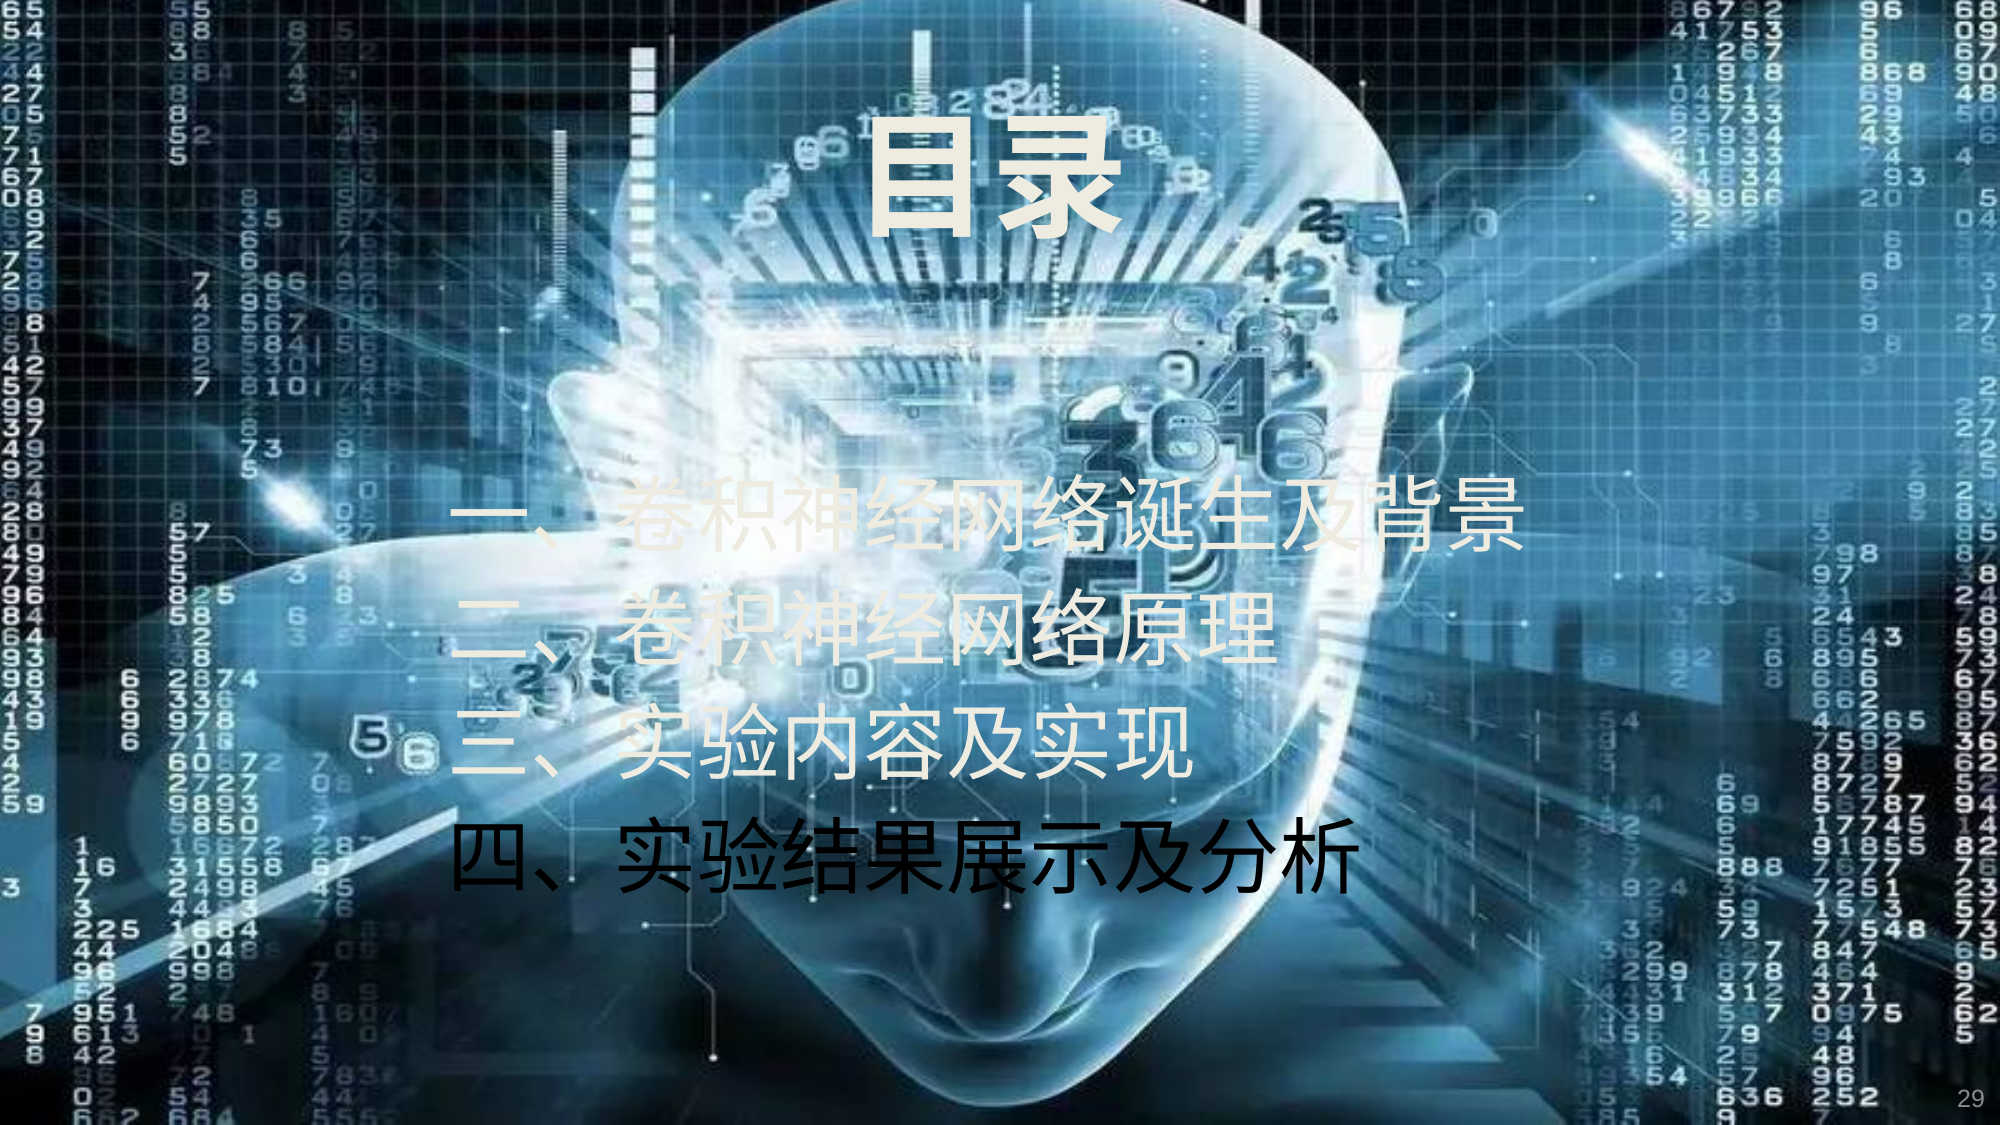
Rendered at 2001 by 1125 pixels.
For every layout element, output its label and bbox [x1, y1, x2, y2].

list [0, 0, 2000, 1125]
